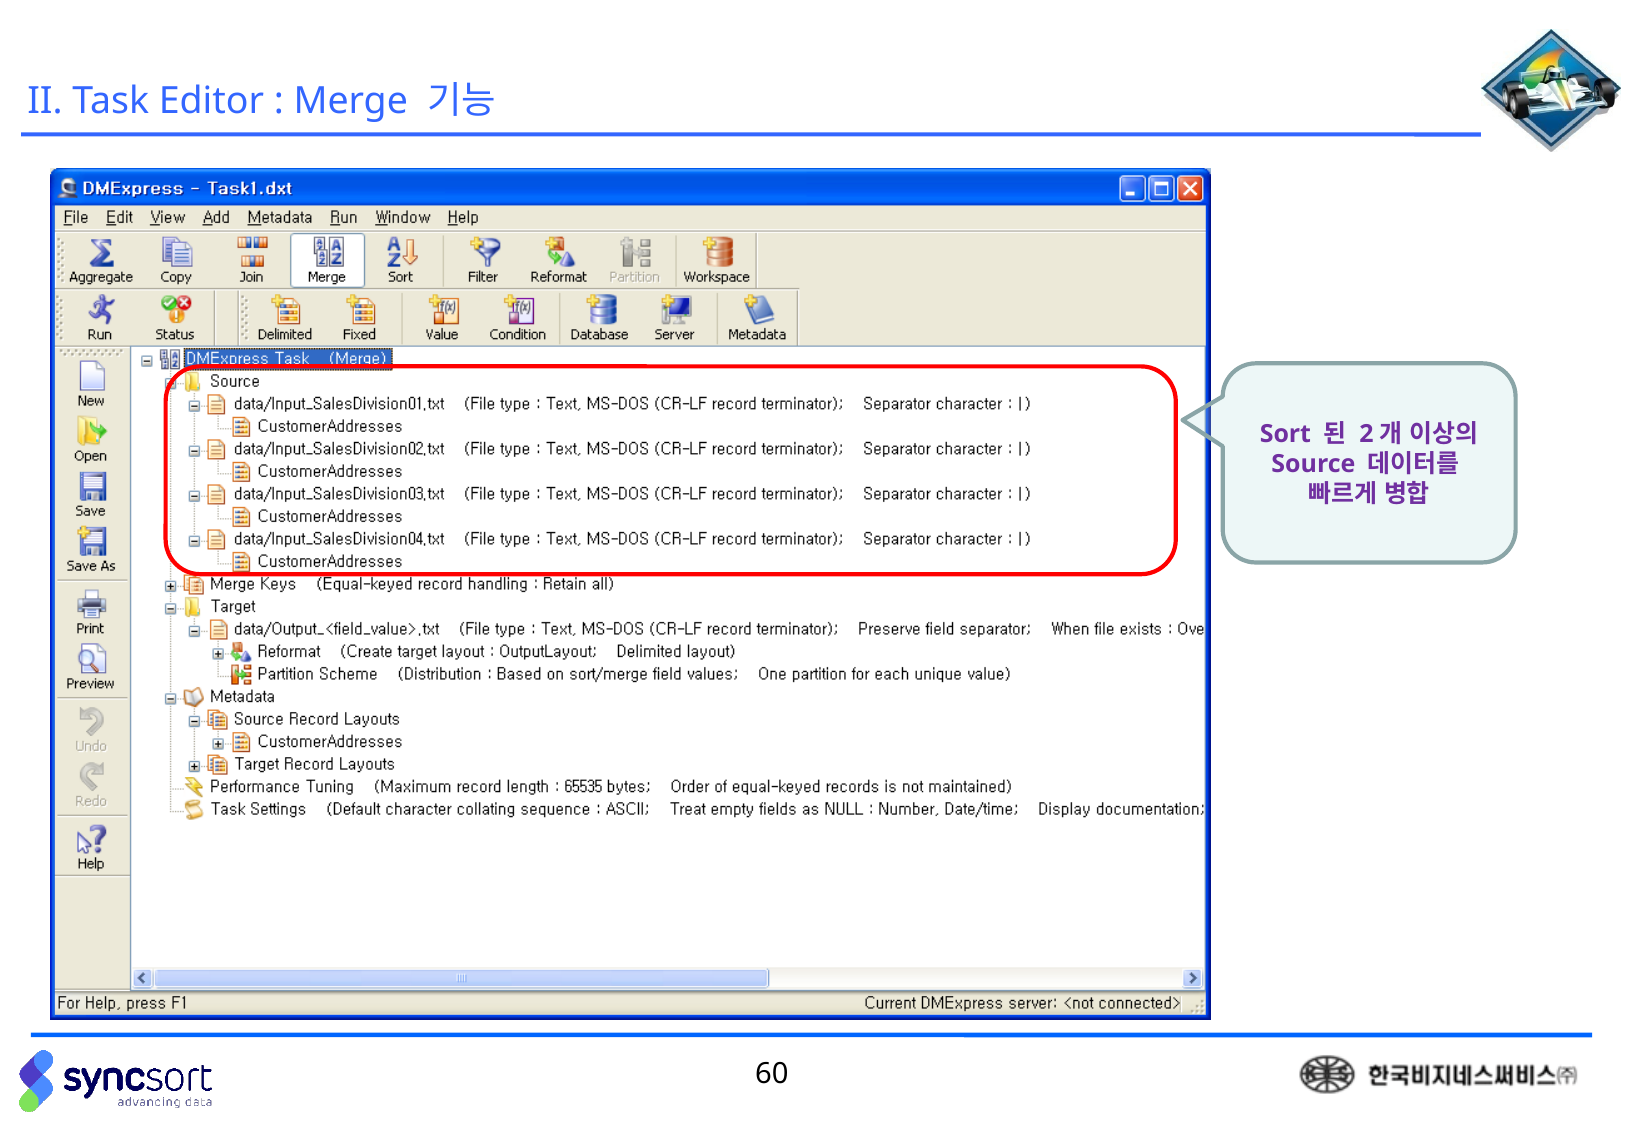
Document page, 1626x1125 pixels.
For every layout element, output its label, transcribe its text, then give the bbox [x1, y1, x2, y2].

picture [50, 167, 1211, 1020]
picture [1281, 1046, 1593, 1105]
picture [1481, 29, 1621, 153]
picture [19, 1050, 212, 1112]
text_box II. Task Editor : Merge 기능 [12, 73, 1394, 124]
text_box Sort 된 2개 이상의 Source 데이터를 빠르게 병합 [1217, 361, 1518, 565]
